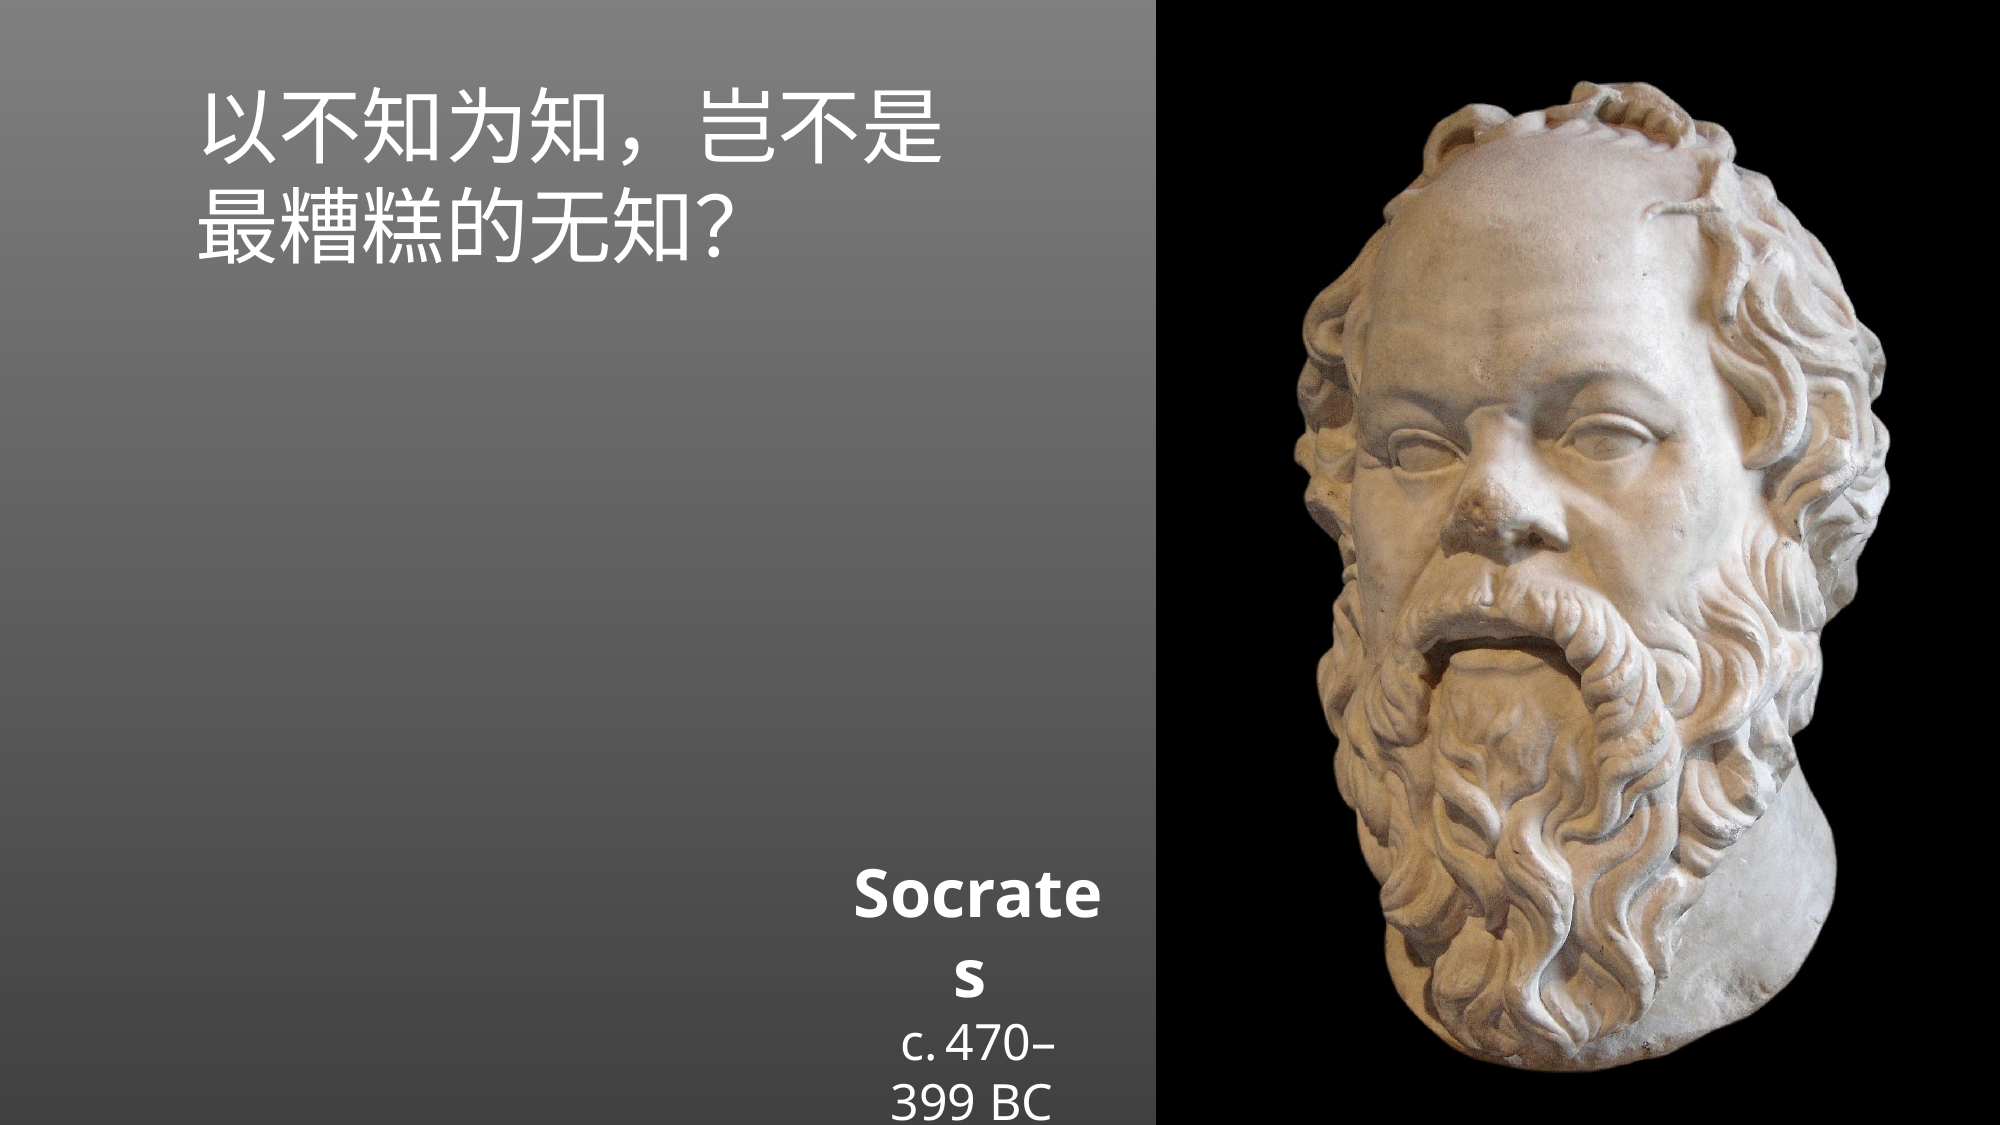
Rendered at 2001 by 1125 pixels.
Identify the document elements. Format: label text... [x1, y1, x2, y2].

picture [1156, 0, 2000, 1125]
text_box Socrates c. 470–399 BC [822, 843, 1135, 1125]
text_box 以不知为知，岂不是最糟糕的无知？ [180, 27, 1041, 320]
